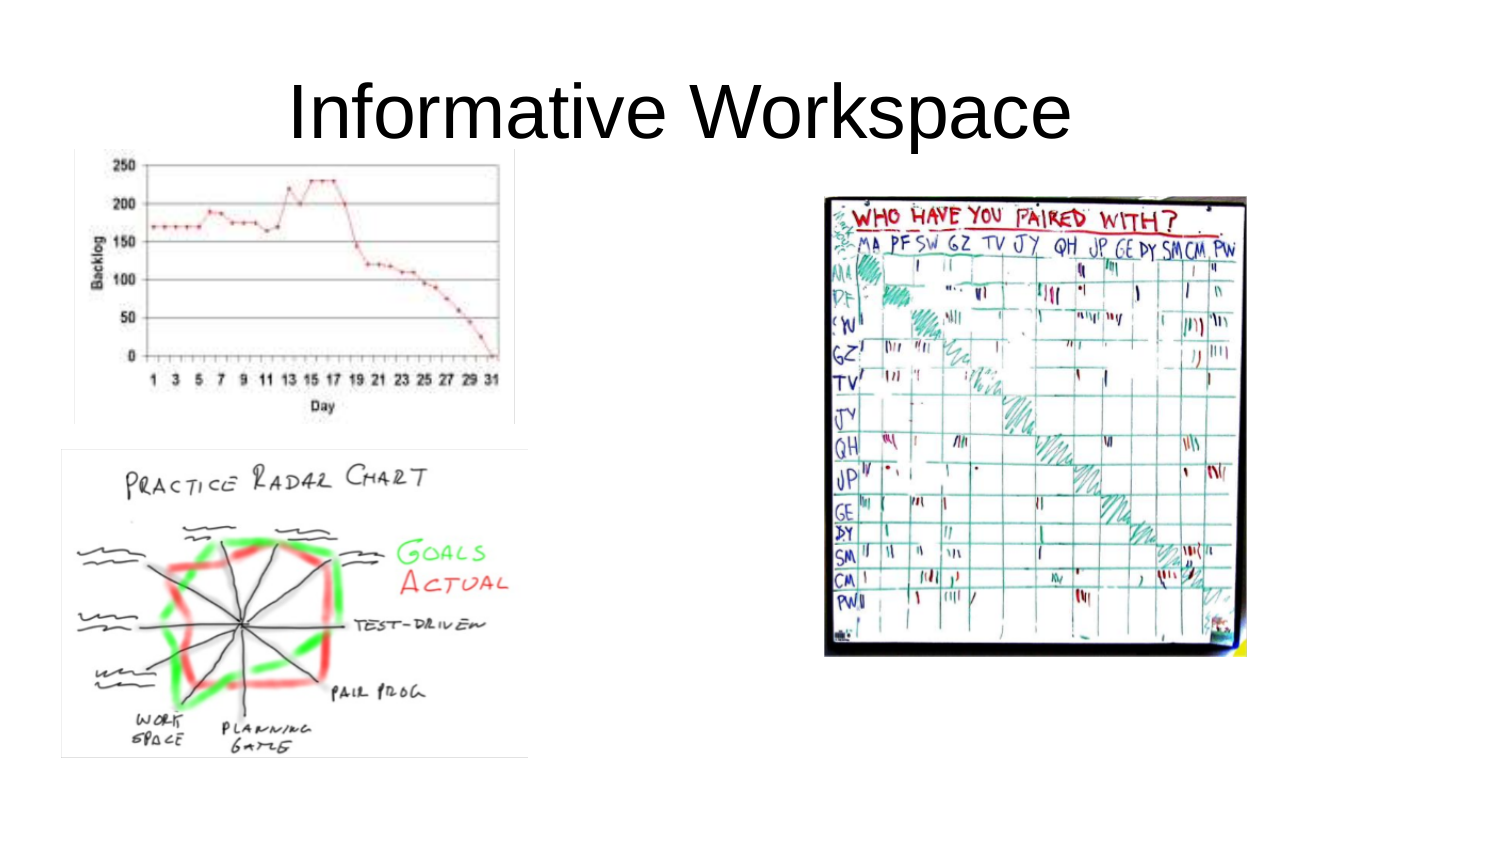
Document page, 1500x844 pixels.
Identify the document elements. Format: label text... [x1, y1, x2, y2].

picture [60, 448, 528, 759]
text_box Informative Workspace [13, 38, 1348, 178]
picture [823, 196, 1249, 657]
picture [73, 149, 517, 424]
